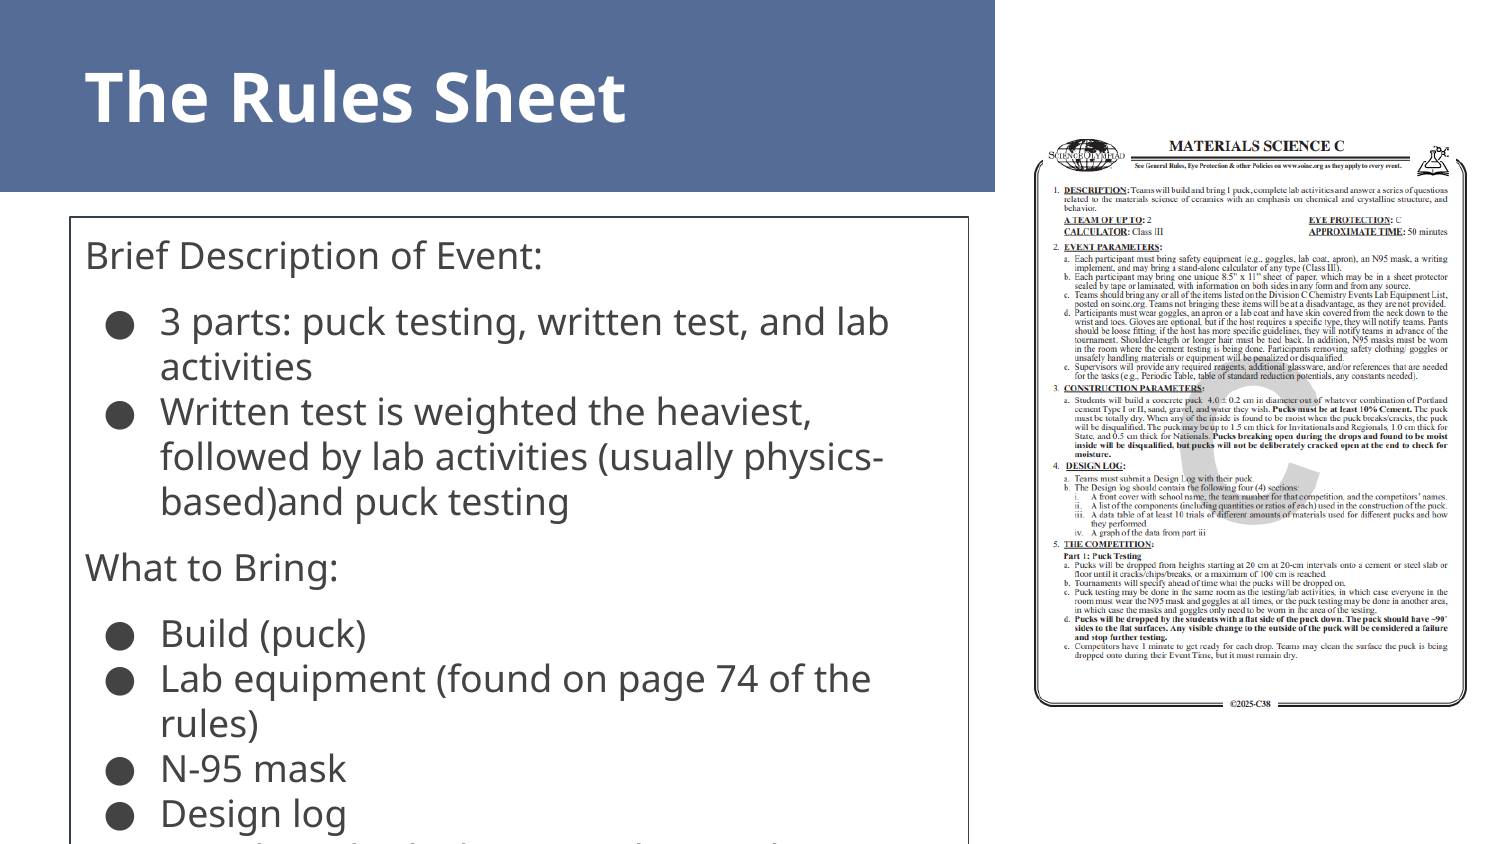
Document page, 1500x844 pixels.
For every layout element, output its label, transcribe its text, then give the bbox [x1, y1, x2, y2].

title The Rules Sheet [69, 39, 824, 211]
text_box [0, 0, 995, 192]
text_box Brief Description of Event: 3 parts: puck testing, written test, and lab activities Written test is weighted the heaviest, followed by lab activities (usually physics-based)and puck testing What to Bring: Build (puck) Lab equipment (found on page 74 of the rules) N-95 mask Design log Pencils and calculator (can be graphing) 2 cheat sheets (one per participant) [69, 217, 969, 844]
picture [1021, 126, 1478, 718]
